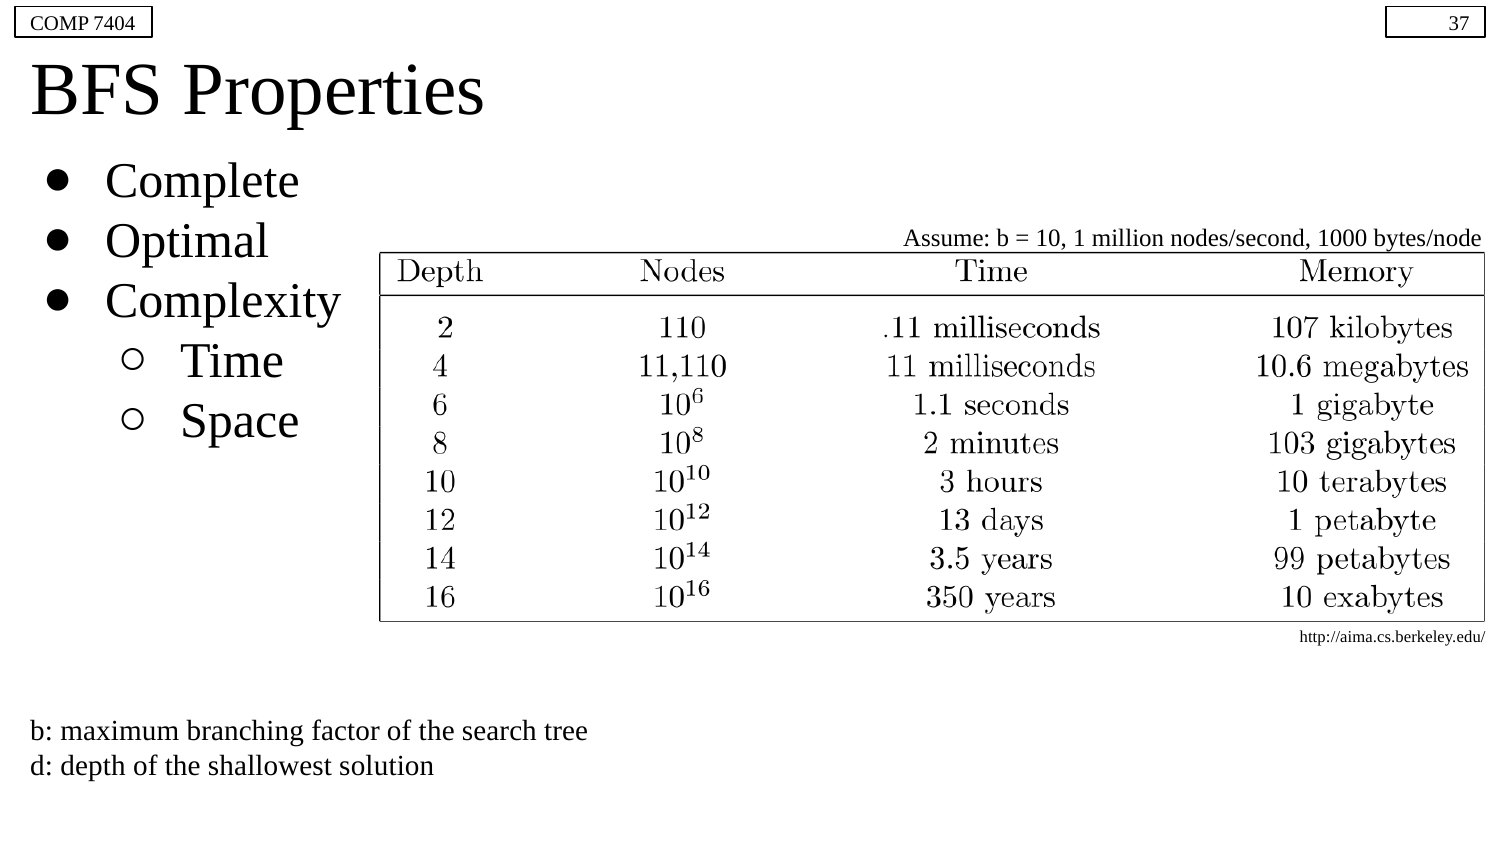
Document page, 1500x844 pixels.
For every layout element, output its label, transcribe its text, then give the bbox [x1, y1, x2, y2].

title BFS Properties [15, 42, 1485, 128]
slide_number COMP 7404 [14, 6, 153, 38]
text_box b: maximum branching factor of the search tree d: depth of the shallowest solution [15, 687, 780, 806]
list Complete Optimal Complexity Time Space [15, 132, 1485, 825]
slide_number 37 [1385, 6, 1486, 38]
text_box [377, 203, 1500, 648]
